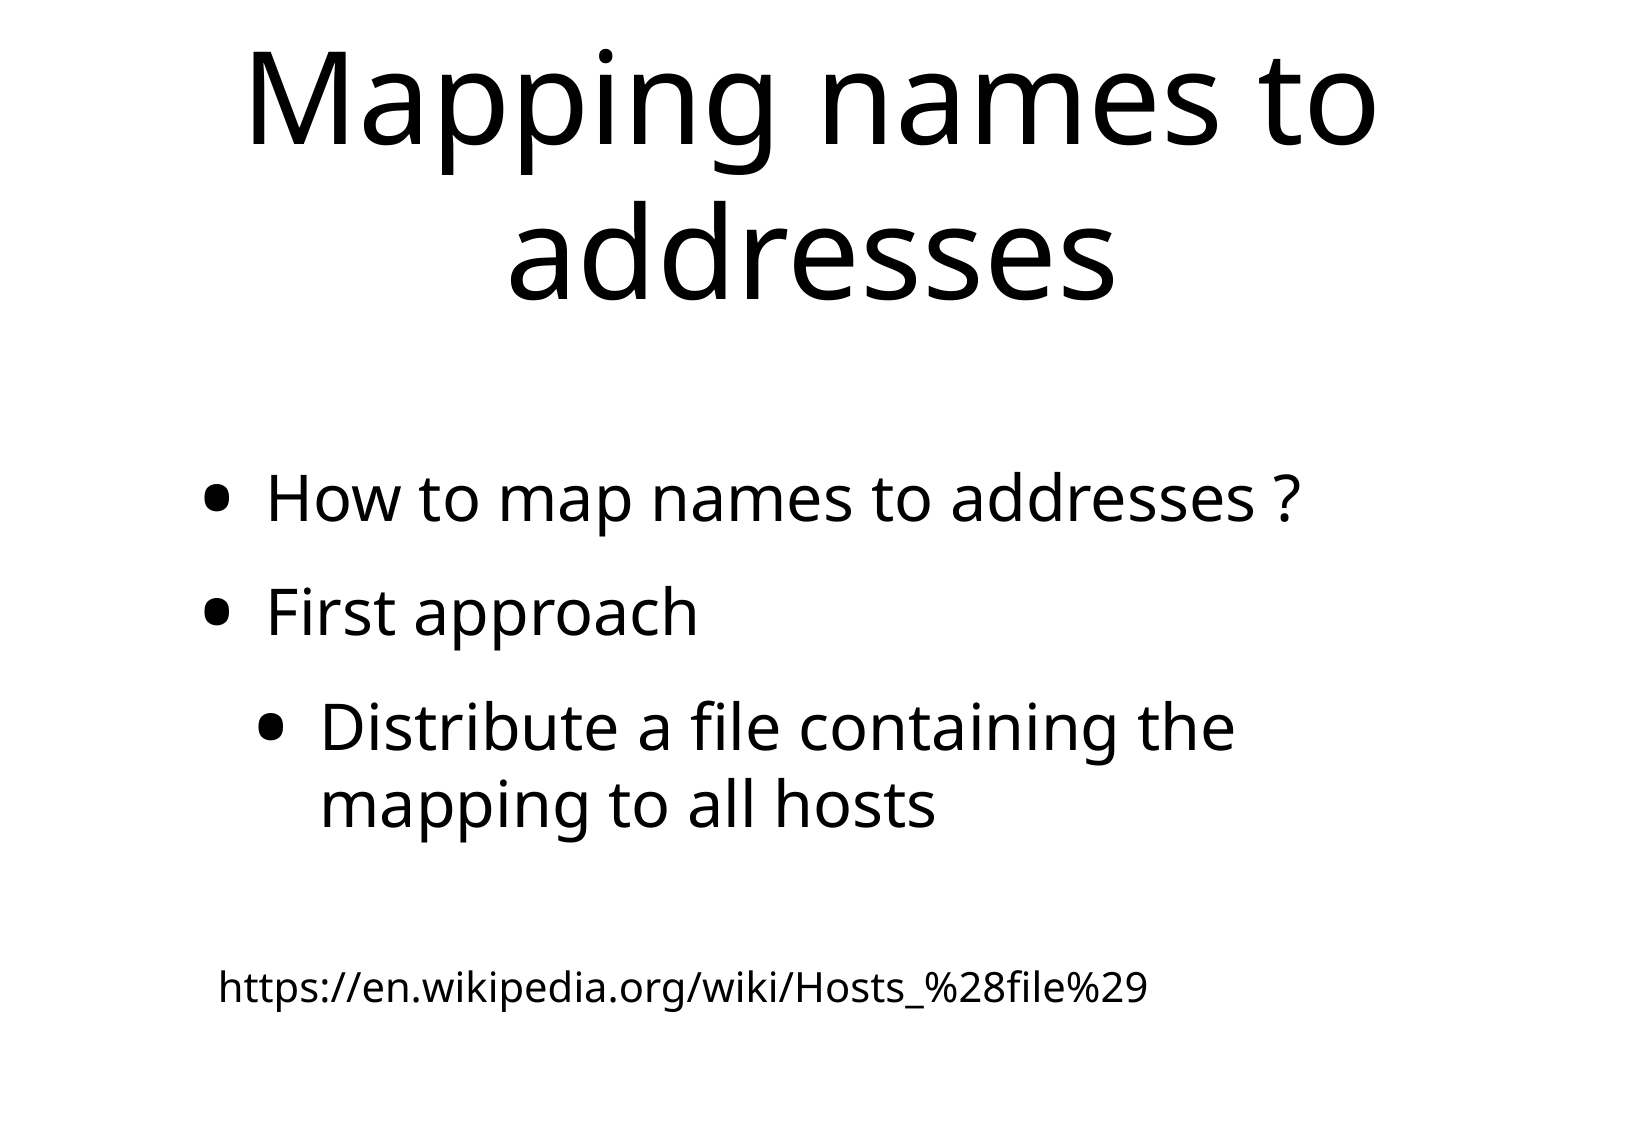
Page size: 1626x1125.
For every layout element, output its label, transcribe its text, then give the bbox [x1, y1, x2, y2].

title Mapping names to addresses [158, 29, 1467, 311]
list How to map names to addresses ? First approach Distribute a file containing the mapping to all hosts [158, 319, 1467, 979]
text_box https://en.wikipedia.org/wiki/Hosts_%28file%29 [203, 953, 1511, 1019]
